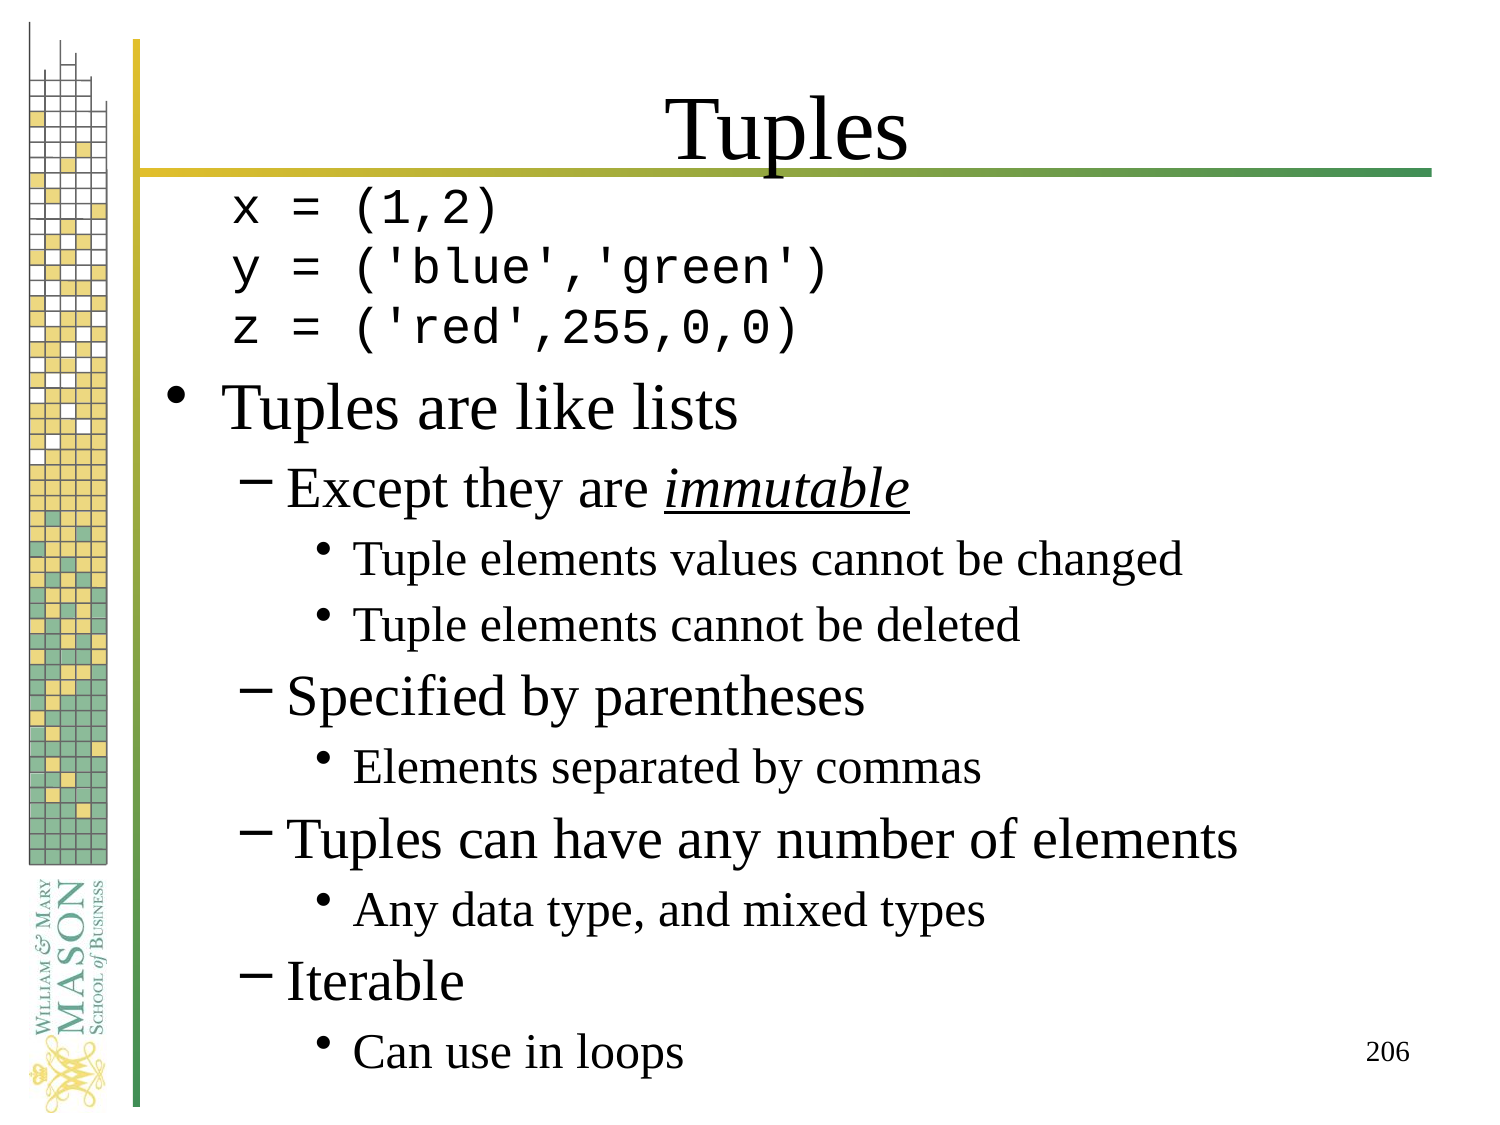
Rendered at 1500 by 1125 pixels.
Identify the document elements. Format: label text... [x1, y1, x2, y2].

slide_number 206 [1048, 1024, 1426, 1103]
title Tuples [150, 45, 1425, 200]
list Tuples are like lists Except they are immutable Tuple elements values cannot be changed Tuple elements cannot be deleted Specified by parentheses Elements separated by commas Tuples can have any number of elements Any data type, and mixed types Iterable Can use in loops [150, 354, 1500, 1125]
text_box x = (1,2) y = ('blue','green') z = ('red',255,0,0) [216, 166, 846, 362]
table_cell Greater than [29, 879, 107, 1113]
